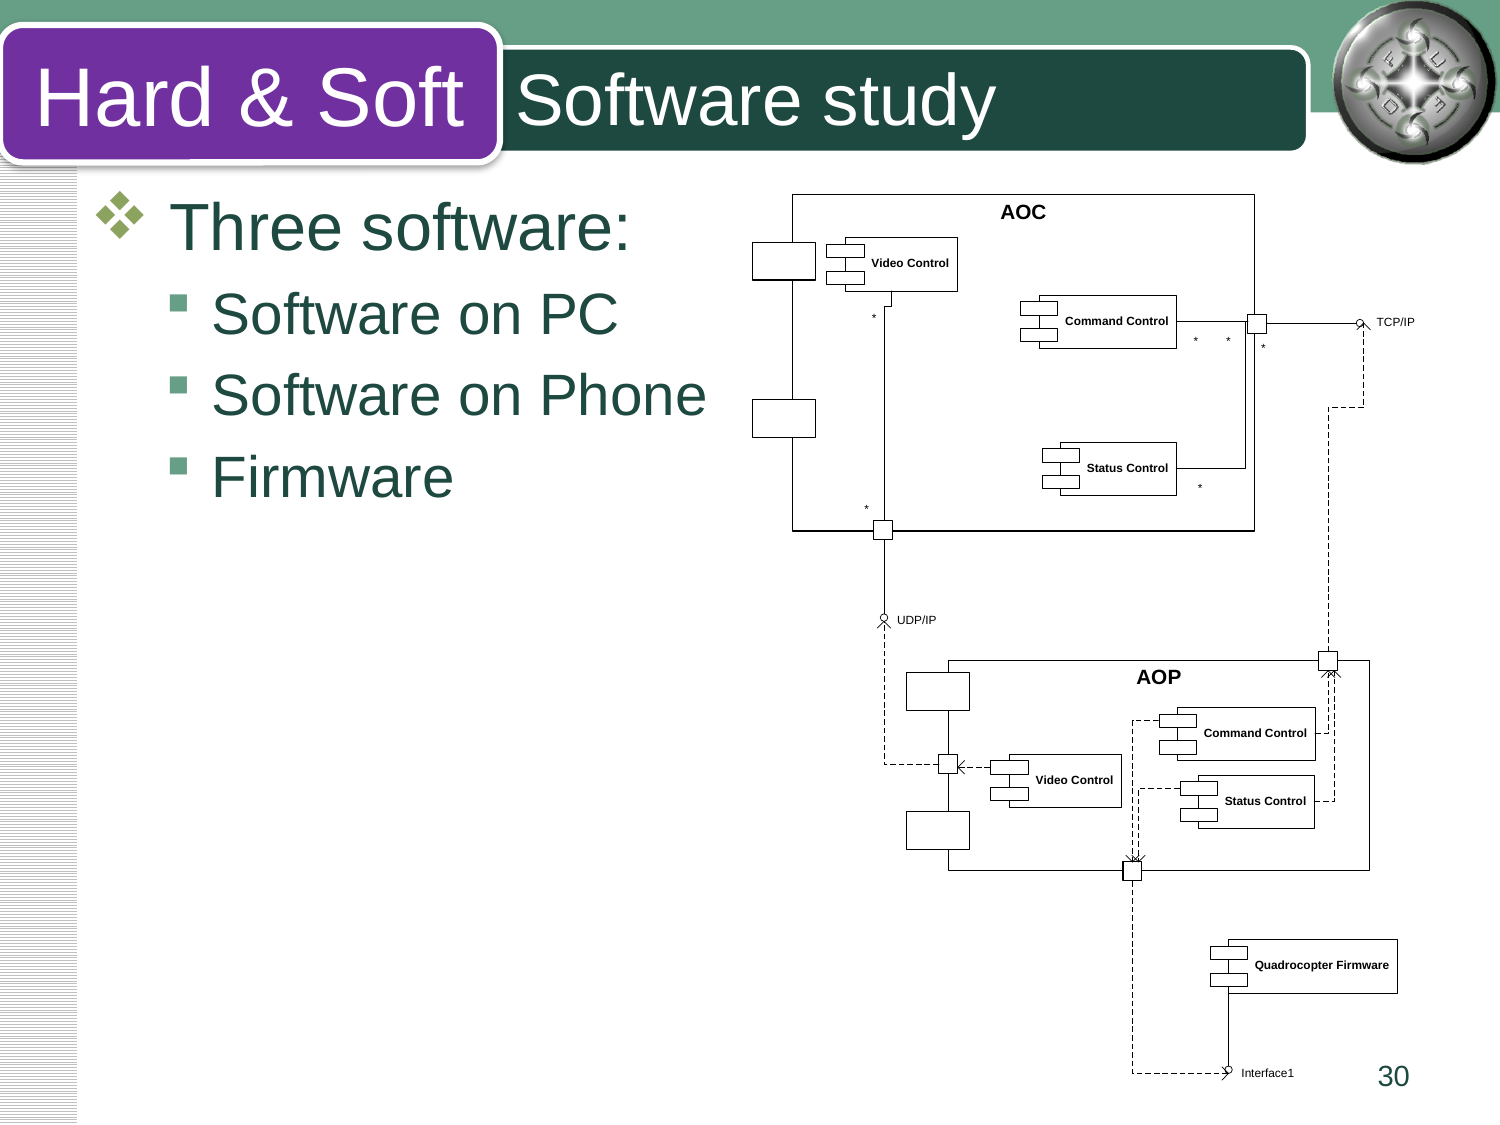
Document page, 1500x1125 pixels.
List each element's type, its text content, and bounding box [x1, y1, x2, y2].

picture [1312, 0, 1500, 201]
title Software study [508, 49, 1307, 143]
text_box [749, 191, 1466, 1125]
text_box Hard & Soft [0, 21, 504, 166]
list Three software: Software on PC Software on Phone Firmware [74, 176, 1307, 1001]
